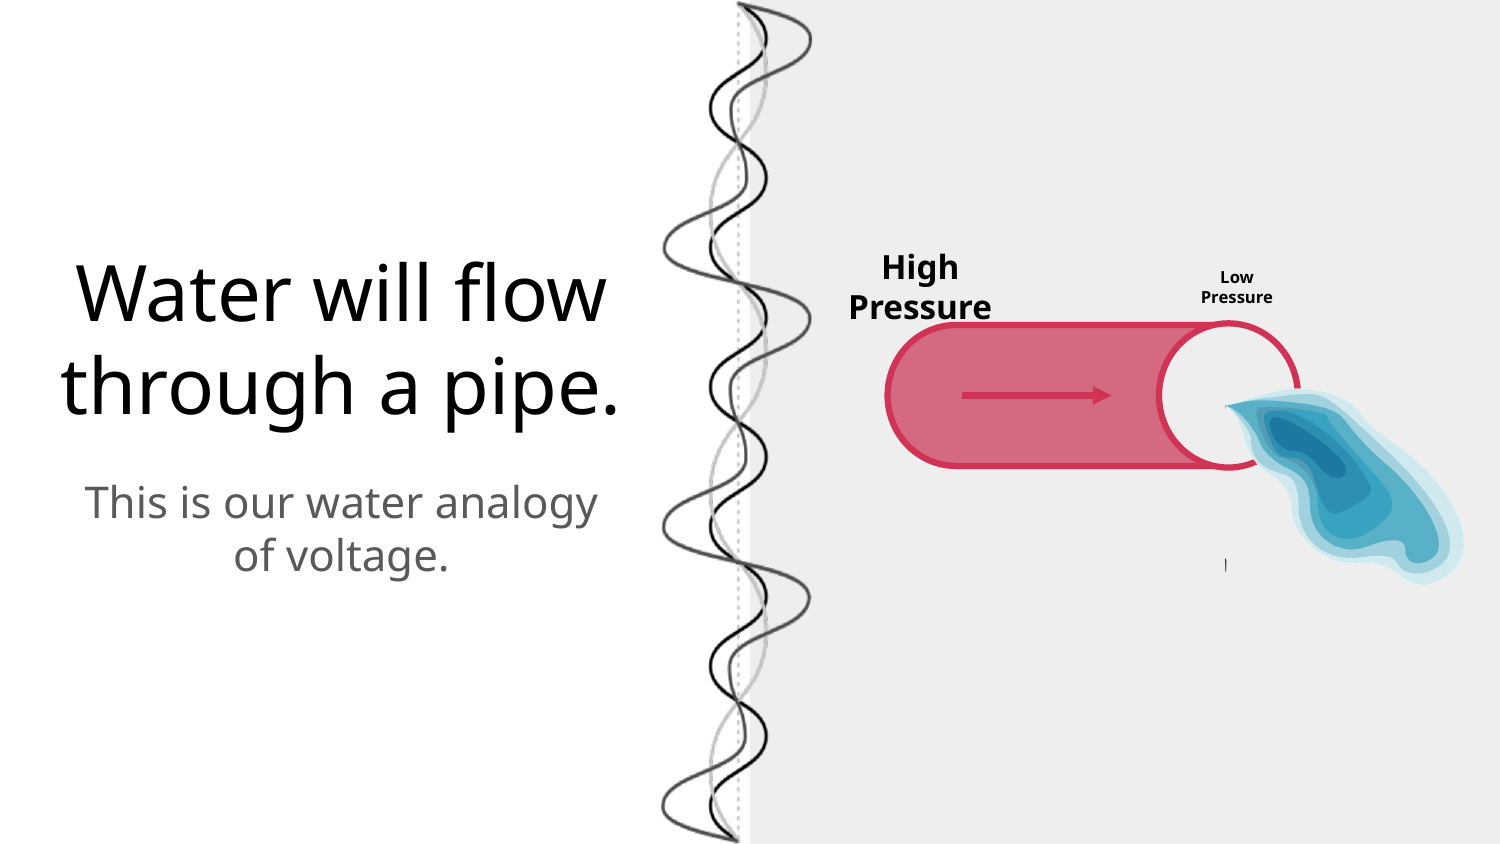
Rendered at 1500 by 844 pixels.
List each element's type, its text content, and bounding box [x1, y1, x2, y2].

text_box Low Pressure [1167, 259, 1307, 314]
picture [639, 0, 838, 843]
text_box High Pressure [822, 259, 1019, 314]
title Water will flow through a pipe. [43, 202, 640, 446]
text_box [887, 324, 1213, 466]
subtitle This is our water analogy of voltage. [43, 459, 640, 663]
picture [1224, 369, 1465, 585]
text_box [1159, 323, 1293, 467]
